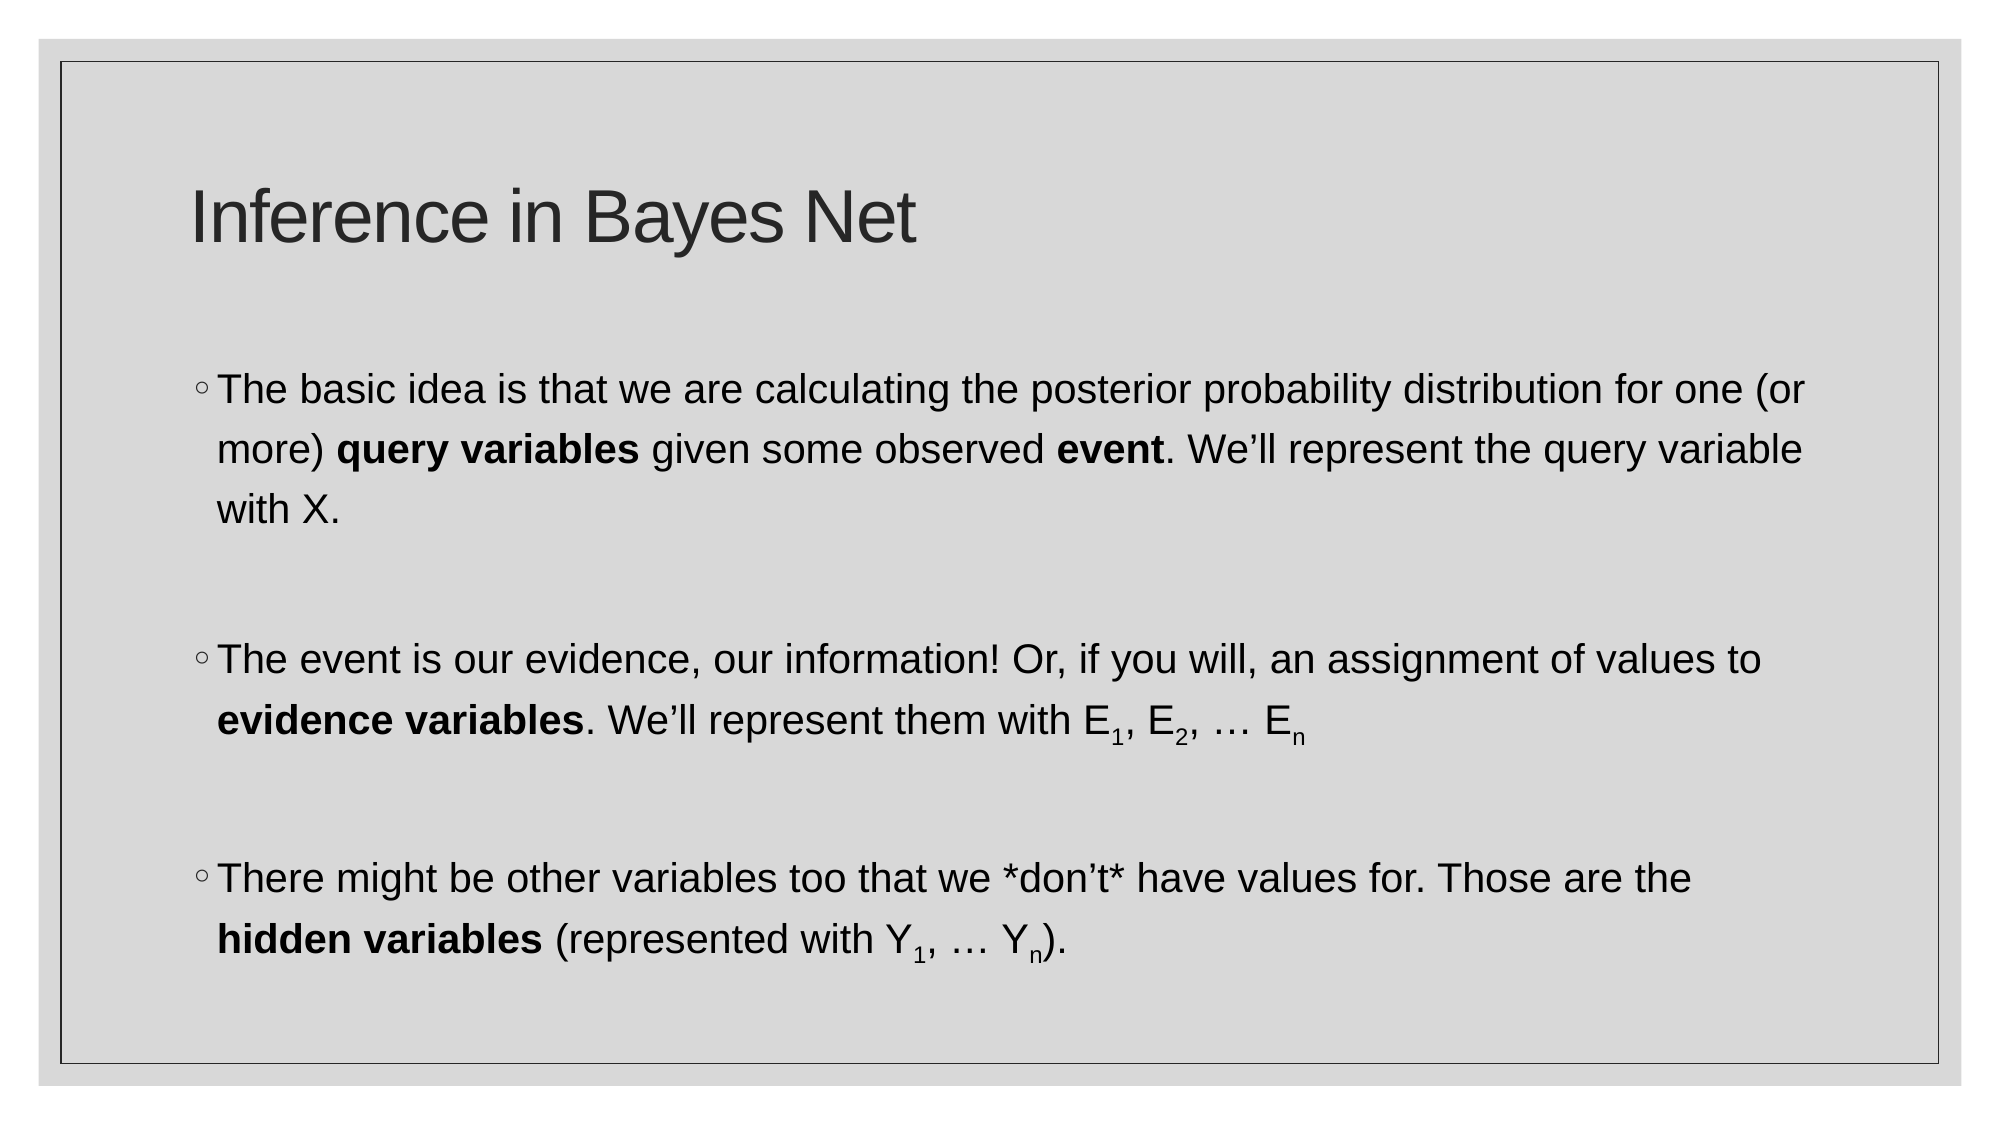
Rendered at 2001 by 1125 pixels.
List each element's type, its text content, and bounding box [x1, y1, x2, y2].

title Inference in Bayes Net [174, 105, 1825, 331]
list The basic idea is that we are calculating the posterior probability distribution for one (or more) query variables given some observed event. We’ll represent the query variable with X. The event is our evidence, our information! Or, if you will, an assignment of values to evidence variables. We’ll represent them with E1, E2, … En There might be other variables too that we *don’t* have values for. Those are the hidden variables (represented with Y1, … Yn). [174, 345, 1825, 977]
